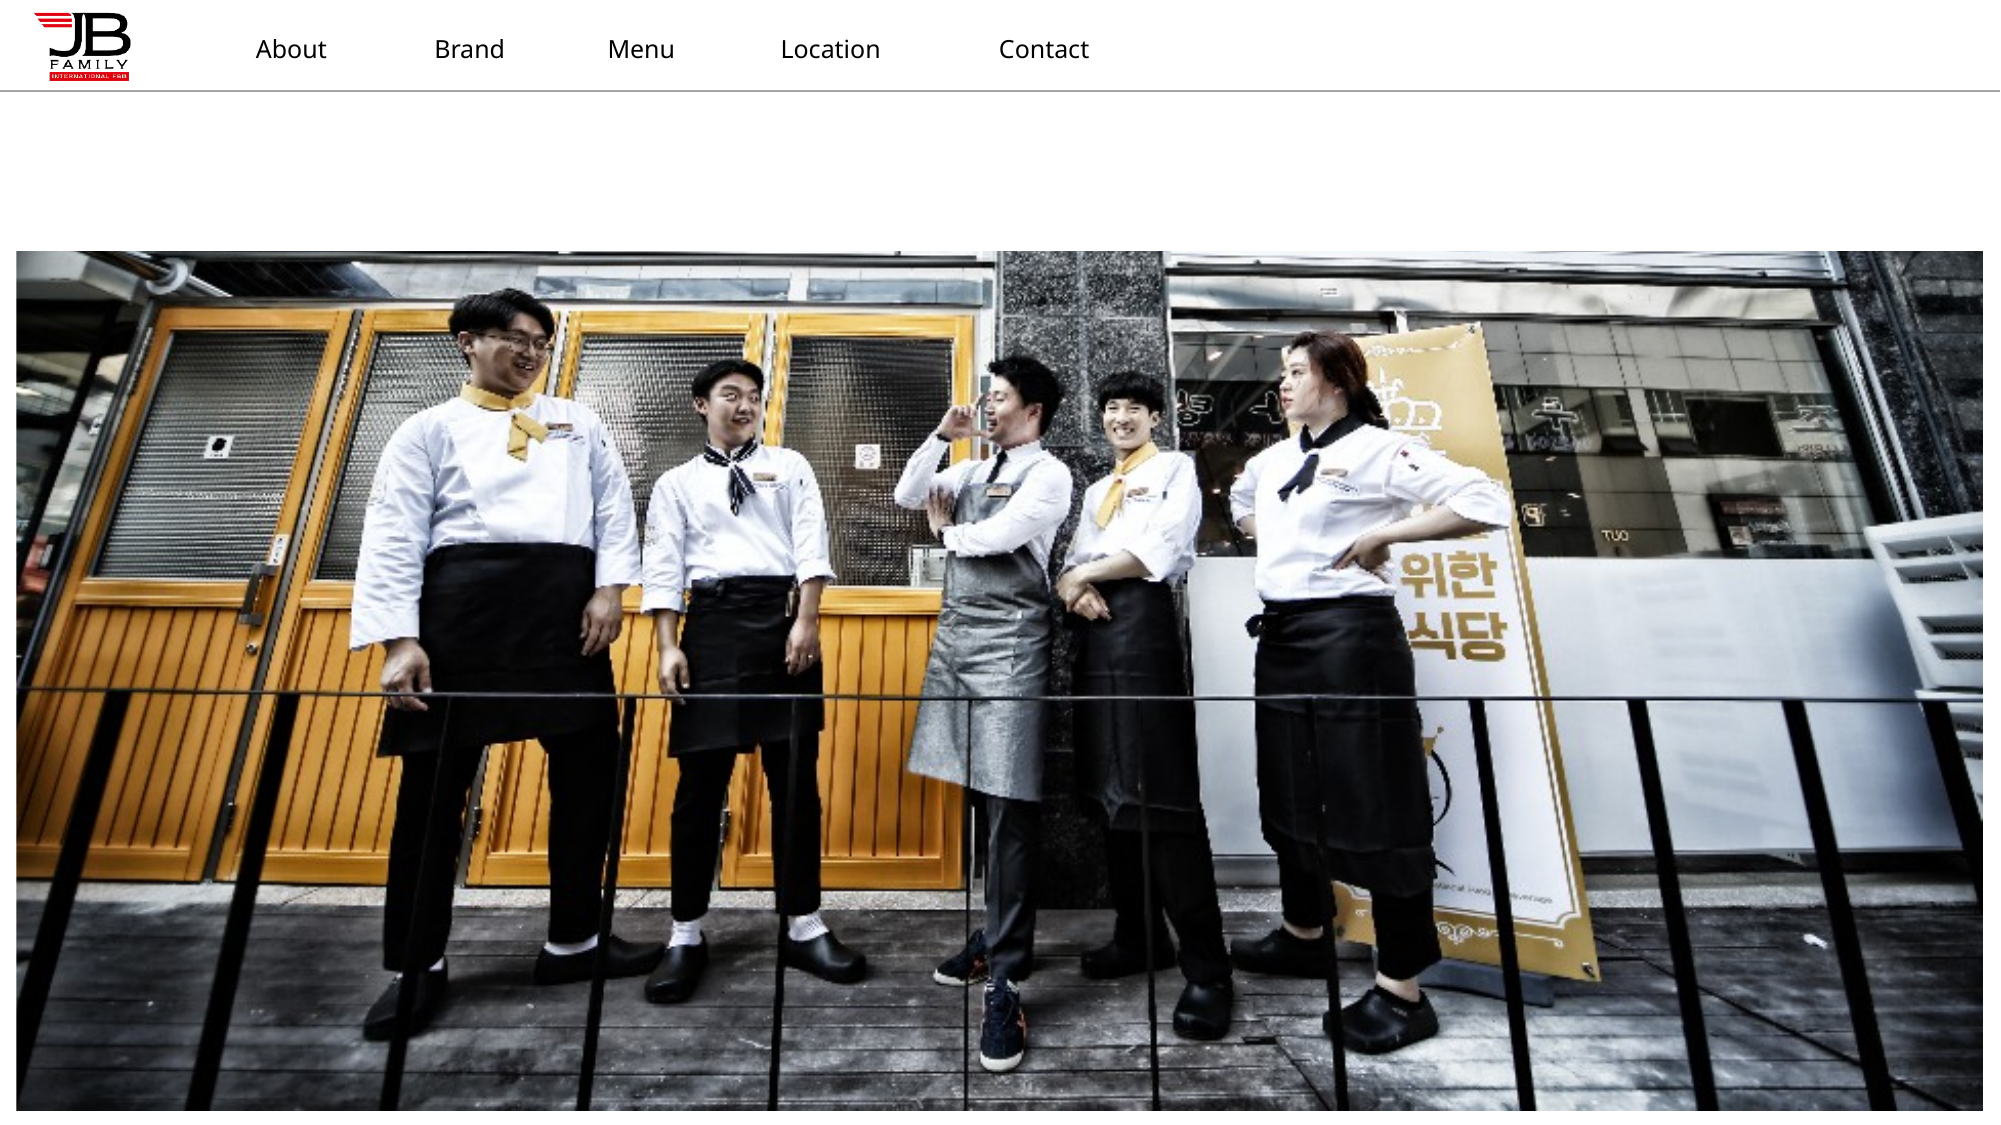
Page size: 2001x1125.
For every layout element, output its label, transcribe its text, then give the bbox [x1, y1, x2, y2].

text_box About [241, 26, 342, 72]
text_box Brand [419, 26, 521, 72]
text_box Menu [592, 26, 690, 72]
picture [19, 0, 146, 110]
picture [16, 251, 1997, 1111]
text_box Location [765, 26, 896, 72]
text_box Contact [984, 26, 1105, 72]
